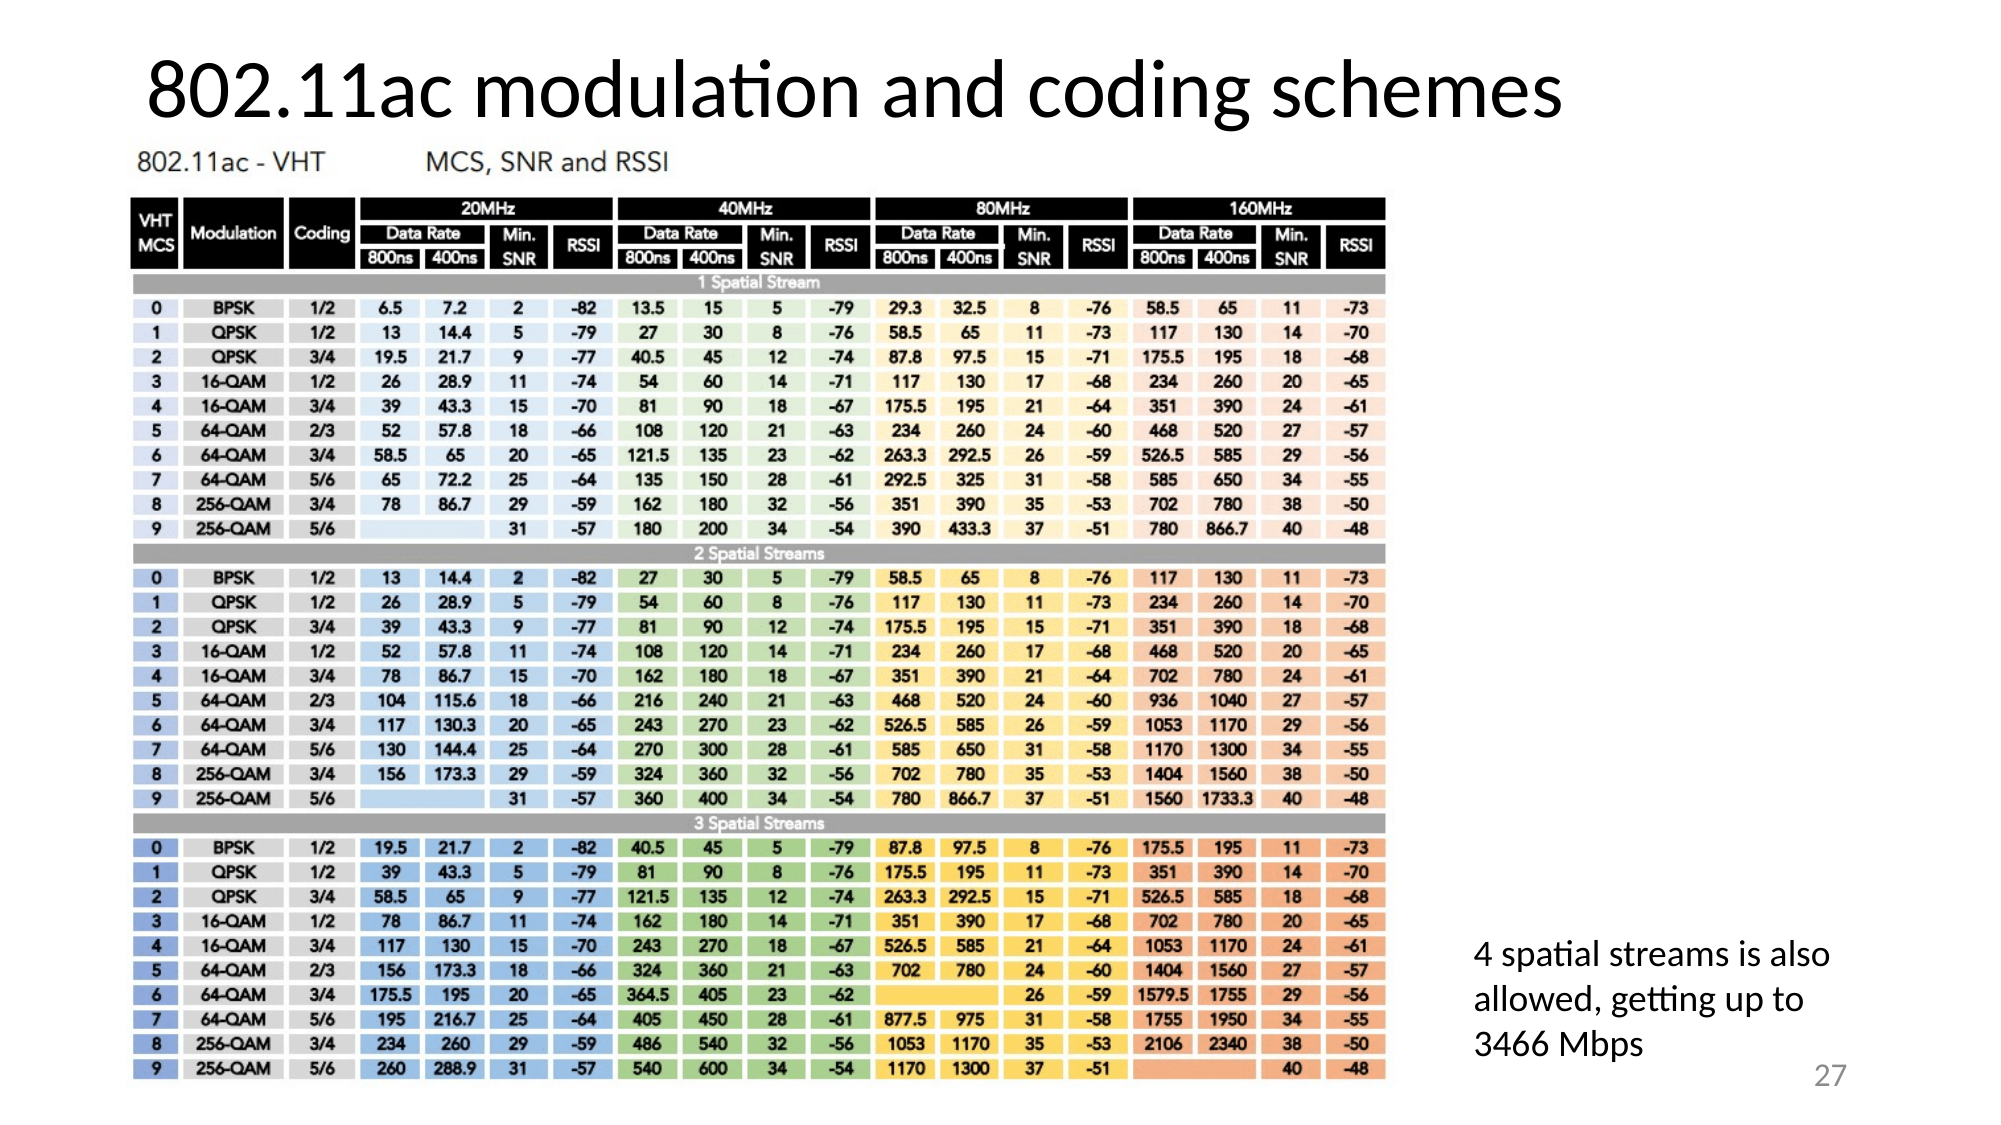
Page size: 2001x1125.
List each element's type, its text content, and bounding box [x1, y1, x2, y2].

picture [99, 125, 1416, 1103]
title 802.11ac modulation and coding schemes [131, 0, 1857, 200]
slide_number 27 [1416, 1042, 1863, 1103]
text_box 4 spatial streams is also allowed, getting up to 3466 Mbps [1458, 921, 1857, 1071]
